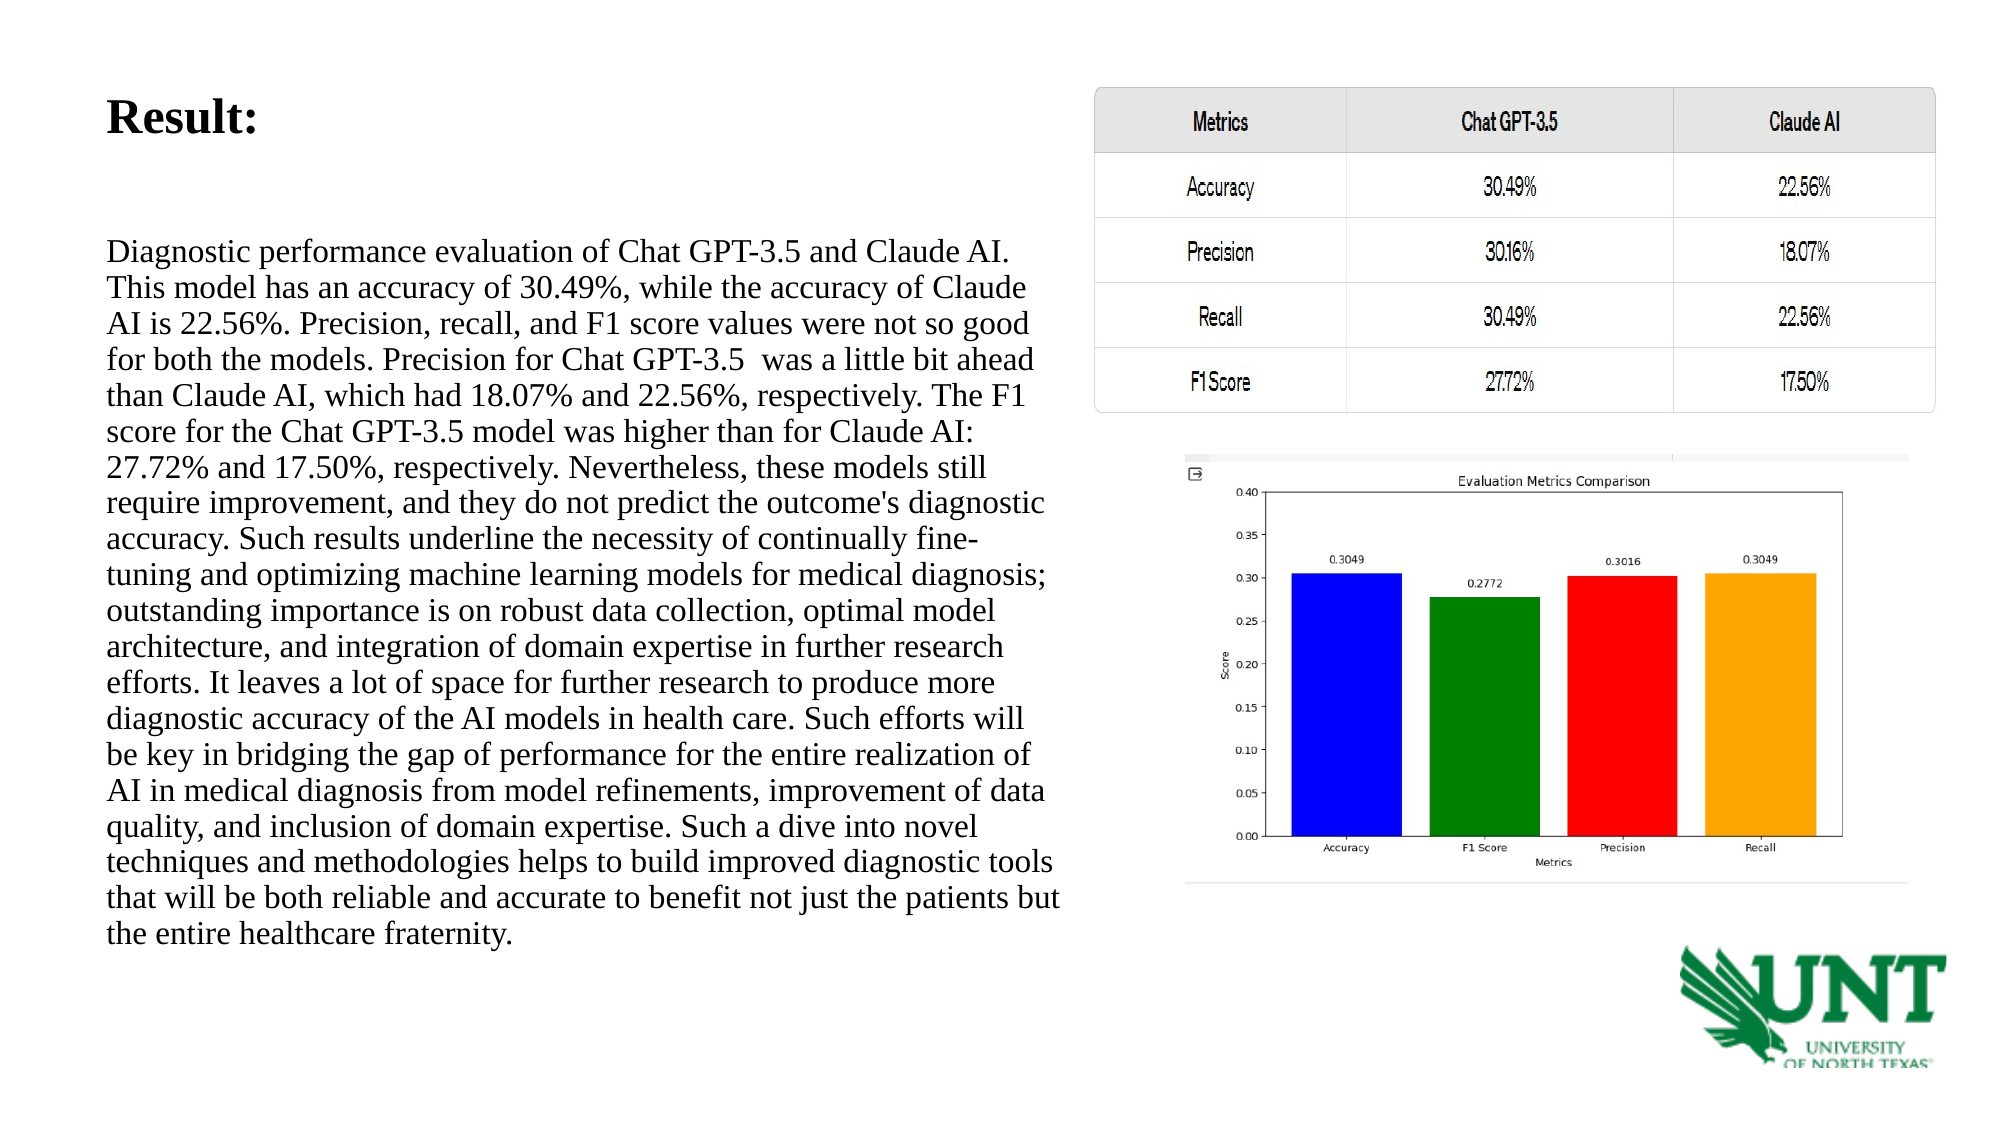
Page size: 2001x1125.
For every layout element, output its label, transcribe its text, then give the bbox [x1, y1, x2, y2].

picture [1071, 62, 1956, 907]
list Result: [91, 83, 1071, 226]
list Diagnostic performance evaluation of Chat GPT-3.5 and Claude AI. This model has an accuracy of 30.49%, while the accuracy of Claude AI is 22.56%. Precision, recall, and F1 score values were not so good for both the models. Precision for Chat GPT-3.5 was a little bit ahead than Claude AI, which had 18.07% and 22.56%, respectively. The F1 score for the Chat GPT-3.5 model was higher than for Claude AI: 27.72% and 17.50%, respectively. Nevertheless, these models still require improvement, and they do not predict the outcome's diagnostic accuracy. Such results underline the necessity of continually fine-tuning and optimizing machine learning models for medical diagnosis; outstanding importance is on robust data collection, optimal model architecture, and integration of domain expertise in further research efforts. It leaves a lot of space for further research to produce more diagnostic accuracy of the AI models in health care. Such efforts will be key in bridging the gap of performance for the entire realization of AI in medical diagnosis from model refinements, improvement of data quality, and inclusion of domain expertise. Such a dive into novel techniques and methodologies helps to build improved diagnostic tools that will be both reliable and accurate to benefit not just the patients but the entire healthcare fraternity. [91, 226, 1078, 746]
